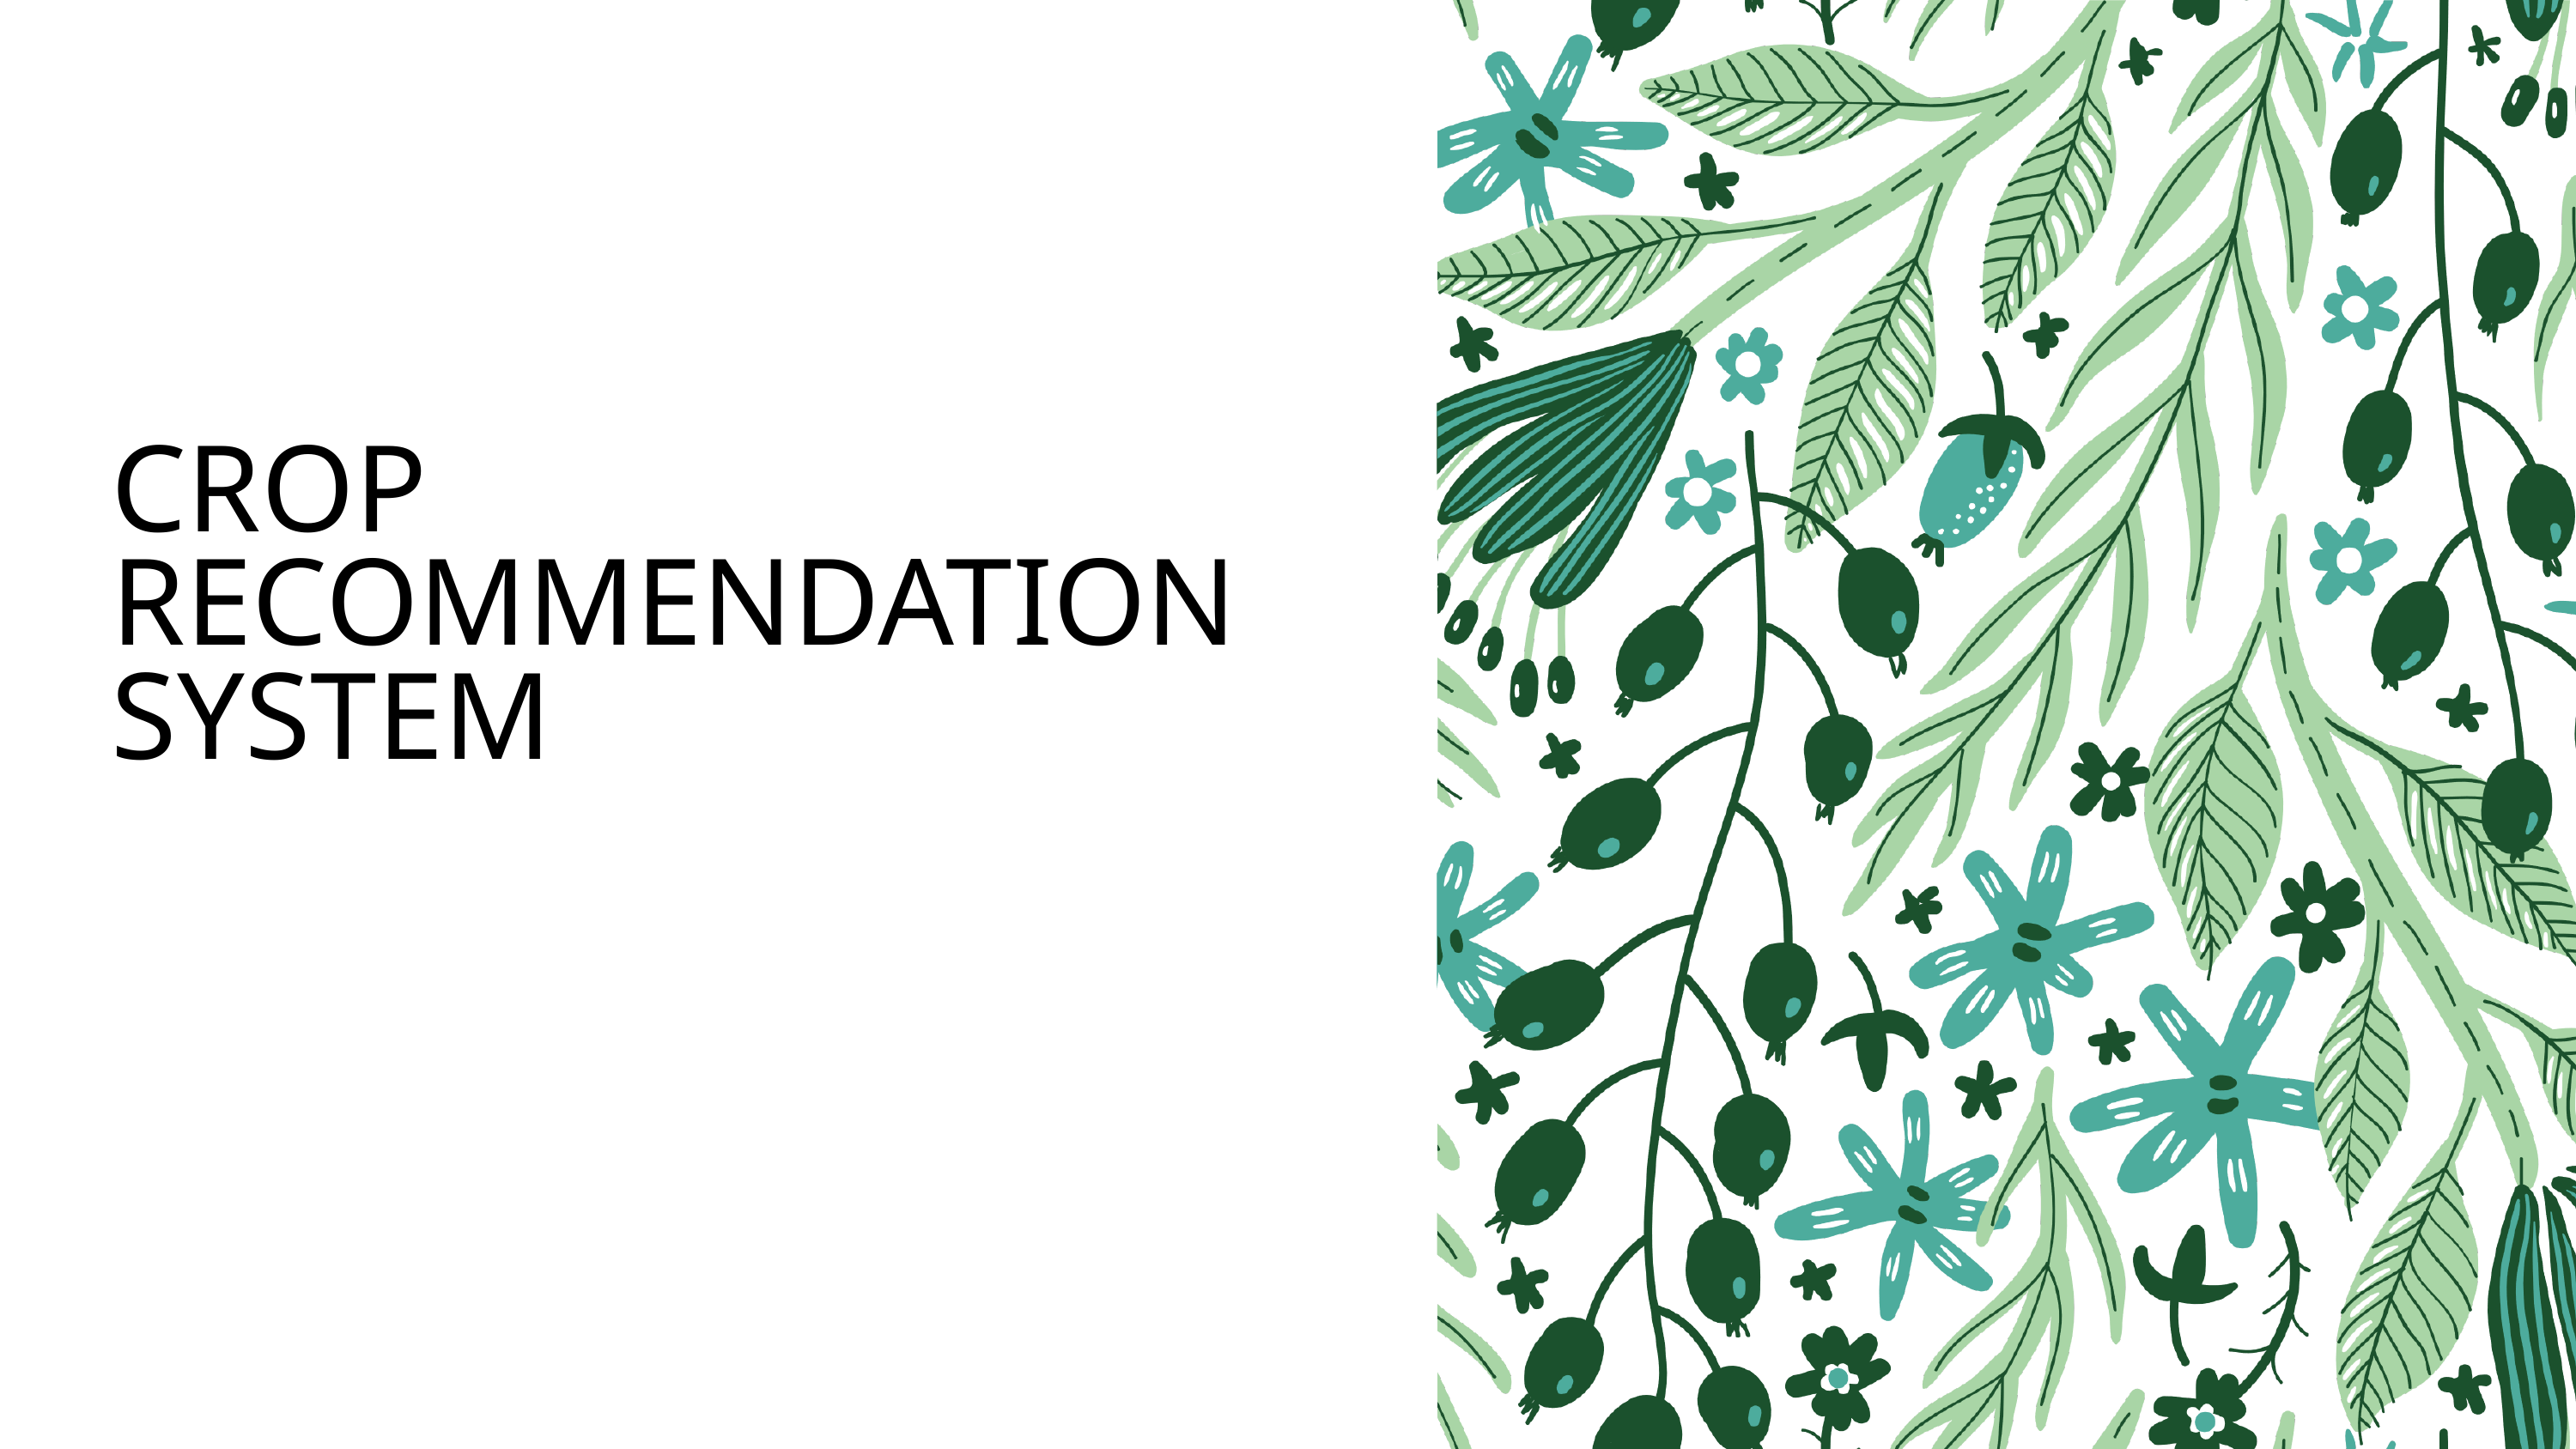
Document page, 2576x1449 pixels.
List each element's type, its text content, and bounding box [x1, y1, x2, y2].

text_box CROP RECOMMENDATION SYSTEM [112, 442, 1309, 784]
text_box [1436, 0, 2576, 1449]
